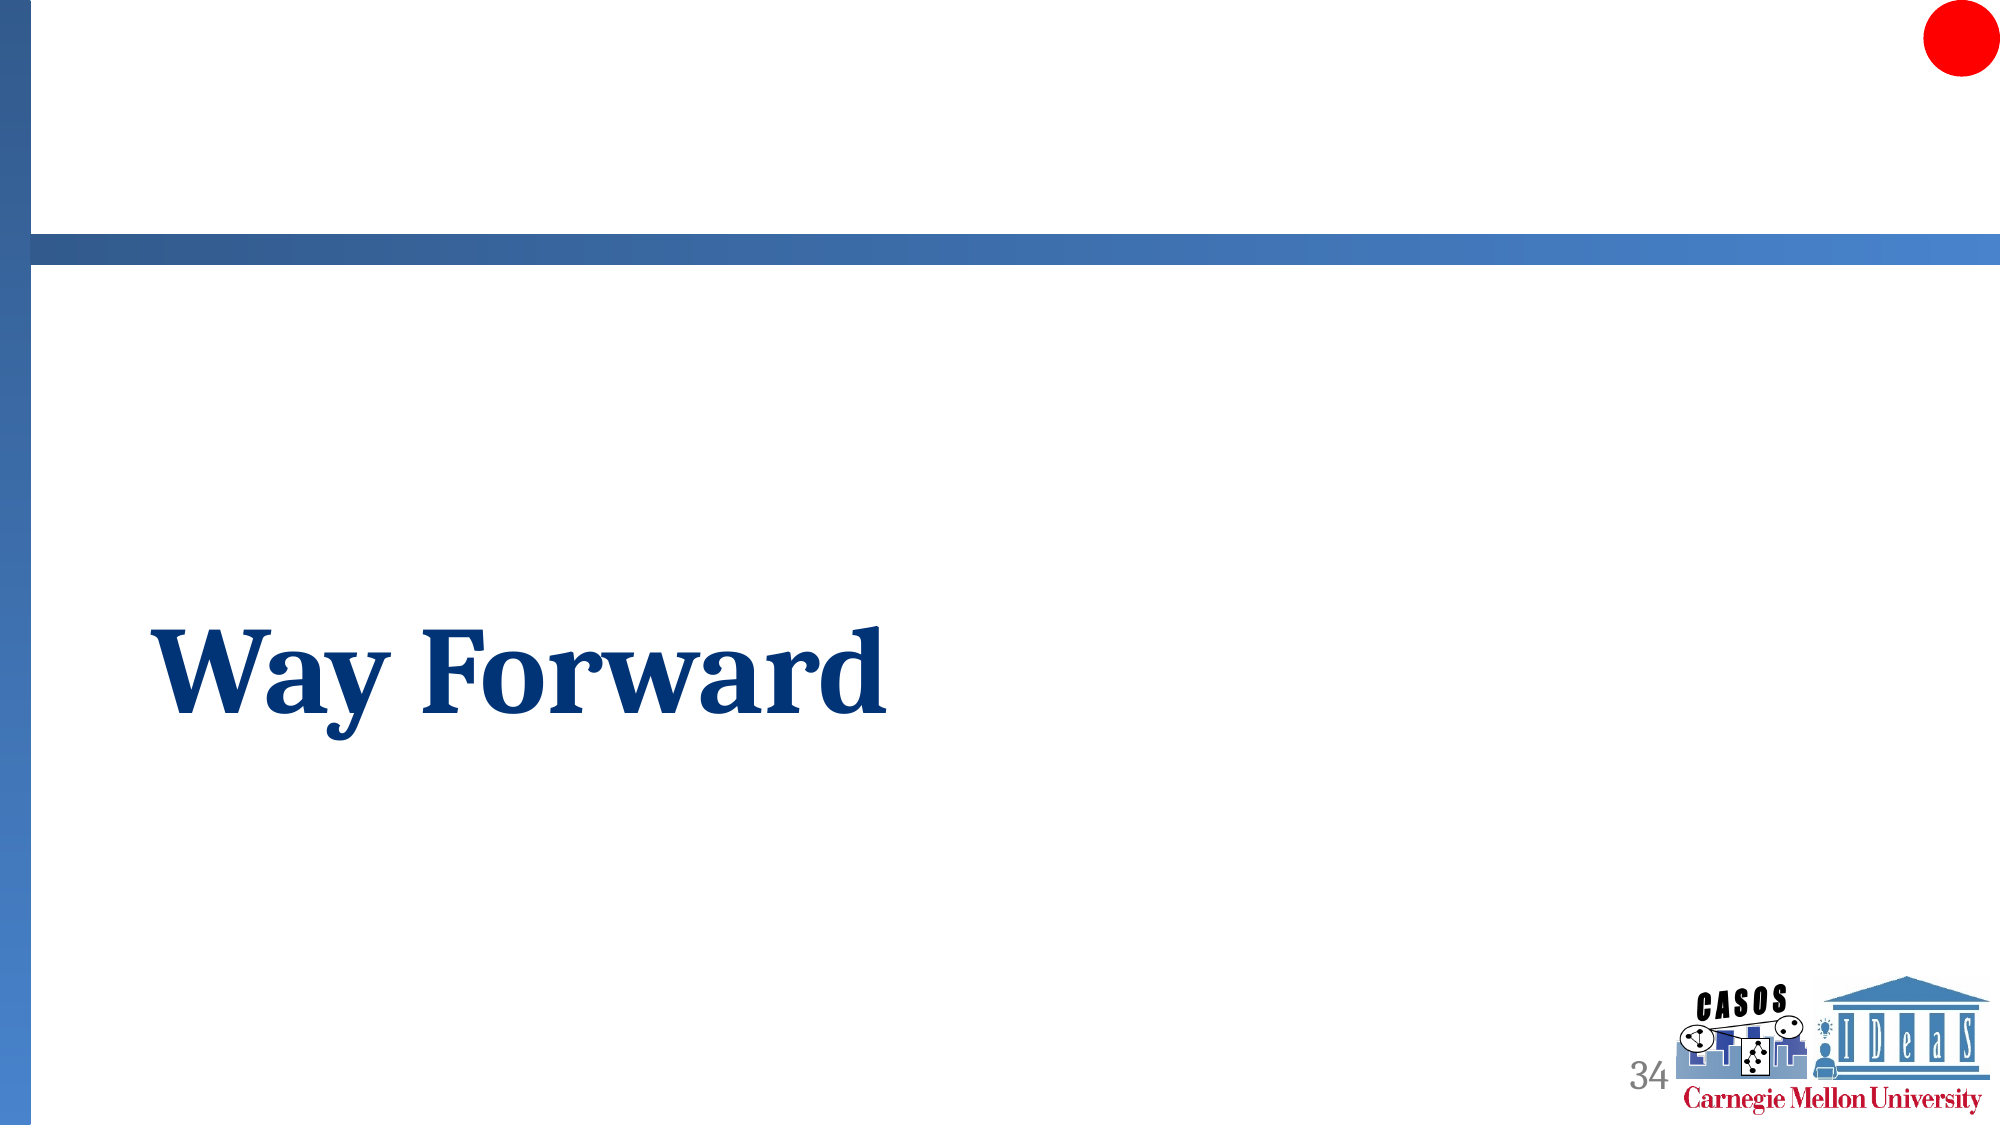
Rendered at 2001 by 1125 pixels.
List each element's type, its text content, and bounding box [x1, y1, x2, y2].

picture [1684, 1086, 1982, 1115]
picture [1676, 978, 1807, 1080]
text_box [1921, 0, 2000, 79]
picture [1813, 976, 1990, 1080]
title Way Forward [136, 280, 1862, 749]
slide_number 34 [1412, 1042, 1685, 1103]
